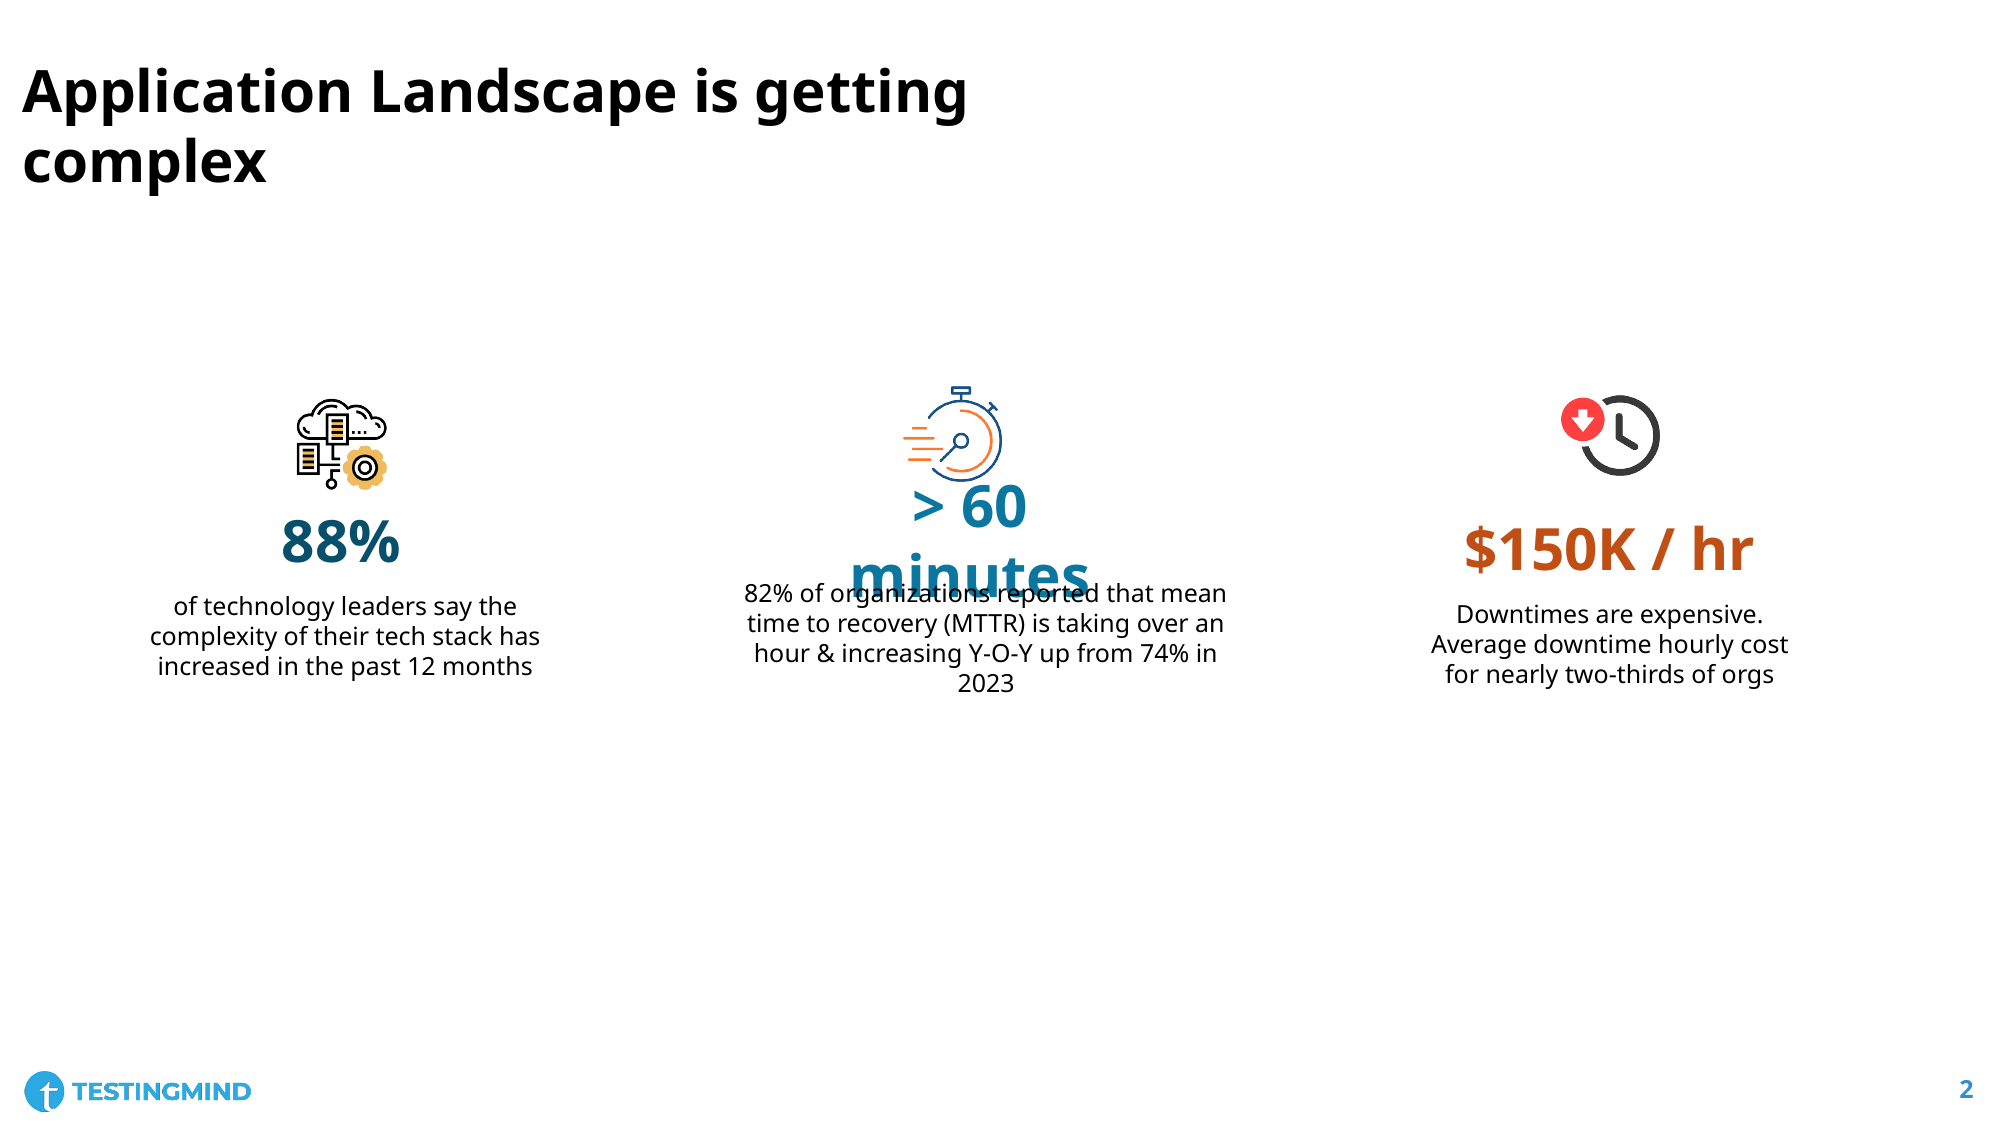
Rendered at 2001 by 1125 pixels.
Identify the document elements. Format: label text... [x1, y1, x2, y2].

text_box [131, 386, 1808, 698]
picture [16, 1068, 262, 1114]
text_box Application Landscape is getting complex [22, 53, 1115, 194]
slide_number 2 [1538, 1060, 1989, 1121]
